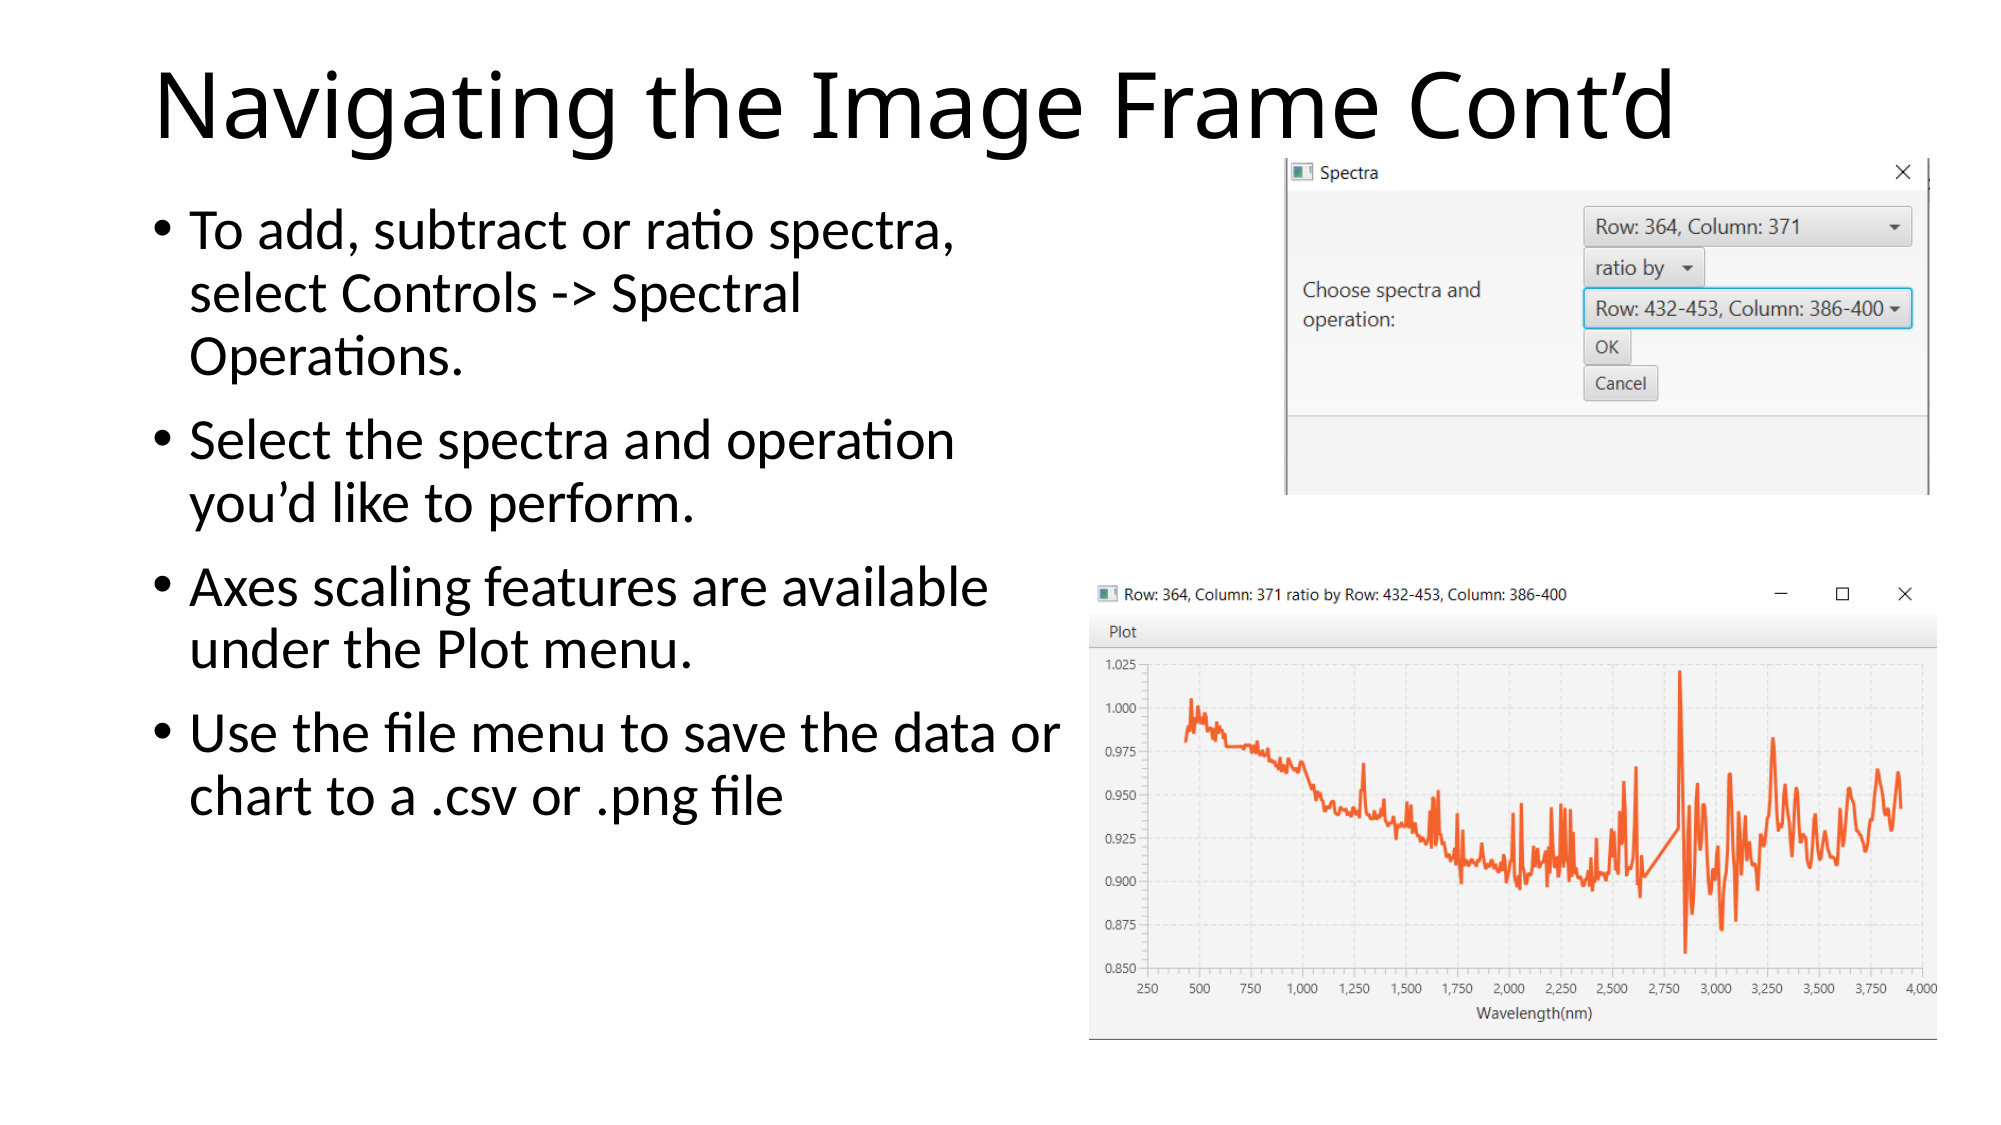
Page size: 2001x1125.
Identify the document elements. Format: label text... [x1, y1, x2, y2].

picture [1089, 578, 1937, 1040]
list To add, subtract or ratio spectra, select Controls -> Spectral Operations. Select the spectra and operation you’d like to perform. Axes scaling features are available under the Plot menu. Use the file menu to save the data or chart to a .csv or .png file [137, 191, 1090, 1014]
picture [1284, 158, 1930, 495]
title Navigating the Image Frame Cont’d [137, 0, 1863, 218]
